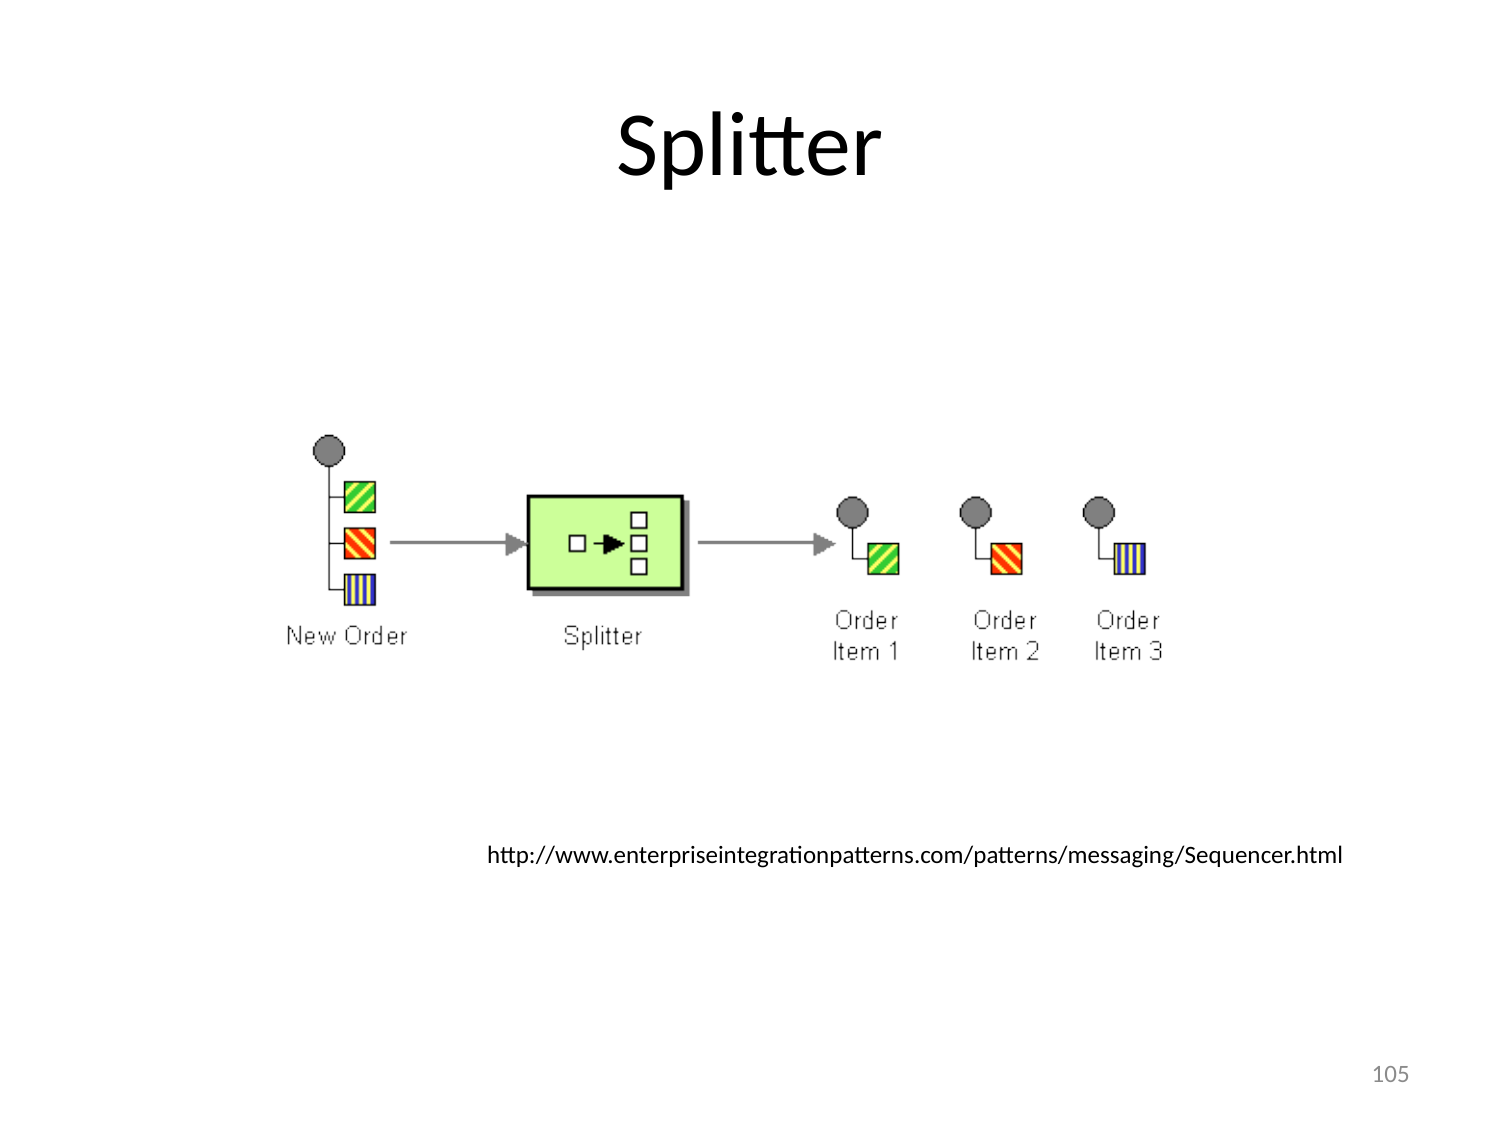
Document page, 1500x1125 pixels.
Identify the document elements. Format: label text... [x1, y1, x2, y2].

picture [266, 433, 1186, 677]
slide_number 105 [1074, 1042, 1425, 1103]
text_box http://www.enterpriseintegrationpatterns.com/patterns/messaging/Sequencer.html [419, 831, 1360, 877]
title Splitter [75, 45, 1425, 233]
